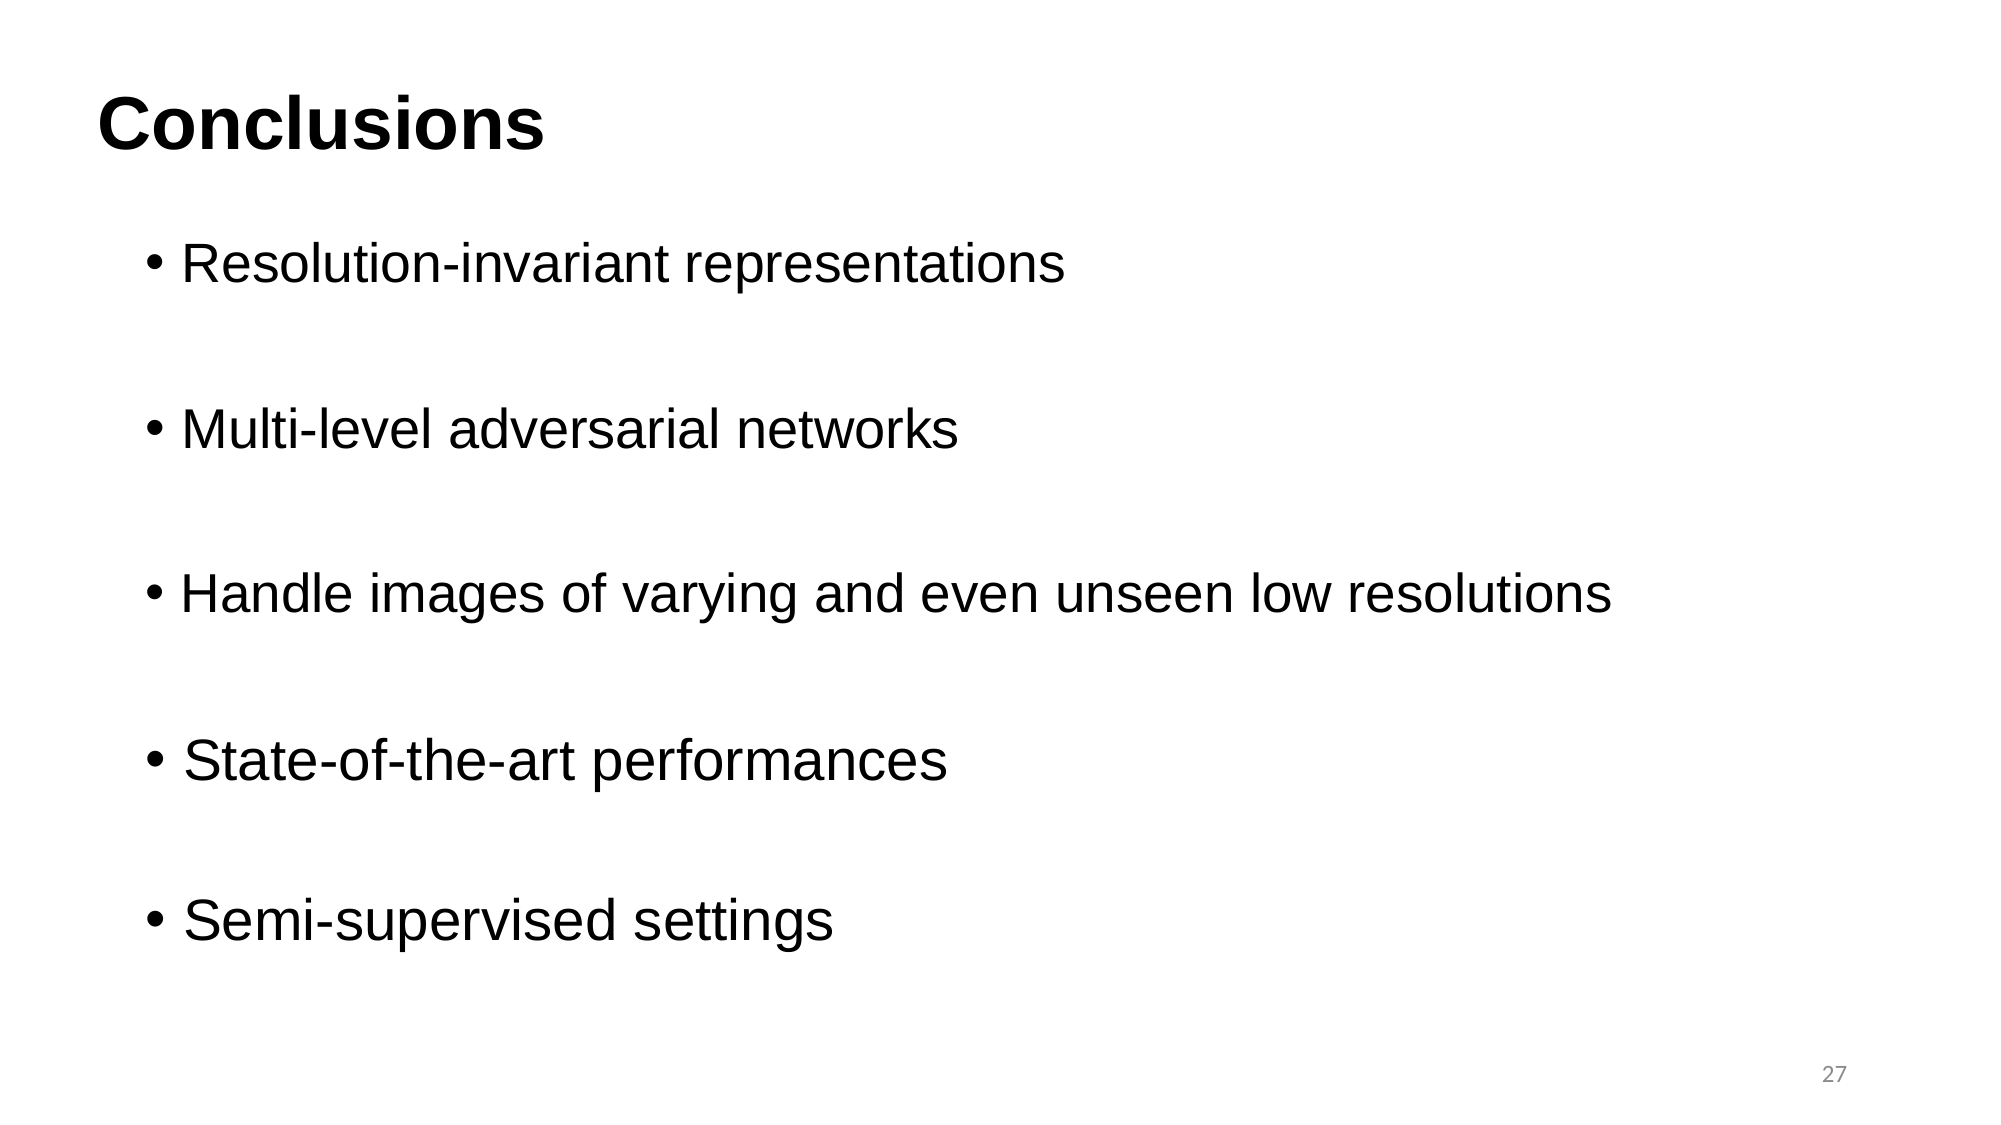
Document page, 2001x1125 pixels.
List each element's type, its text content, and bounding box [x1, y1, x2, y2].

text_box State-of-the-art performances [130, 722, 1723, 817]
text_box Semi-supervised settings [130, 882, 1723, 977]
text_box Multi-level adversarial networks [130, 392, 1827, 468]
list Resolution-invariant representations [130, 227, 1723, 303]
text_box Conclusions [82, 54, 1960, 197]
text_box Handle images of varying and even unseen low resolutions [130, 557, 1782, 633]
slide_number 27 [1412, 1042, 1863, 1103]
